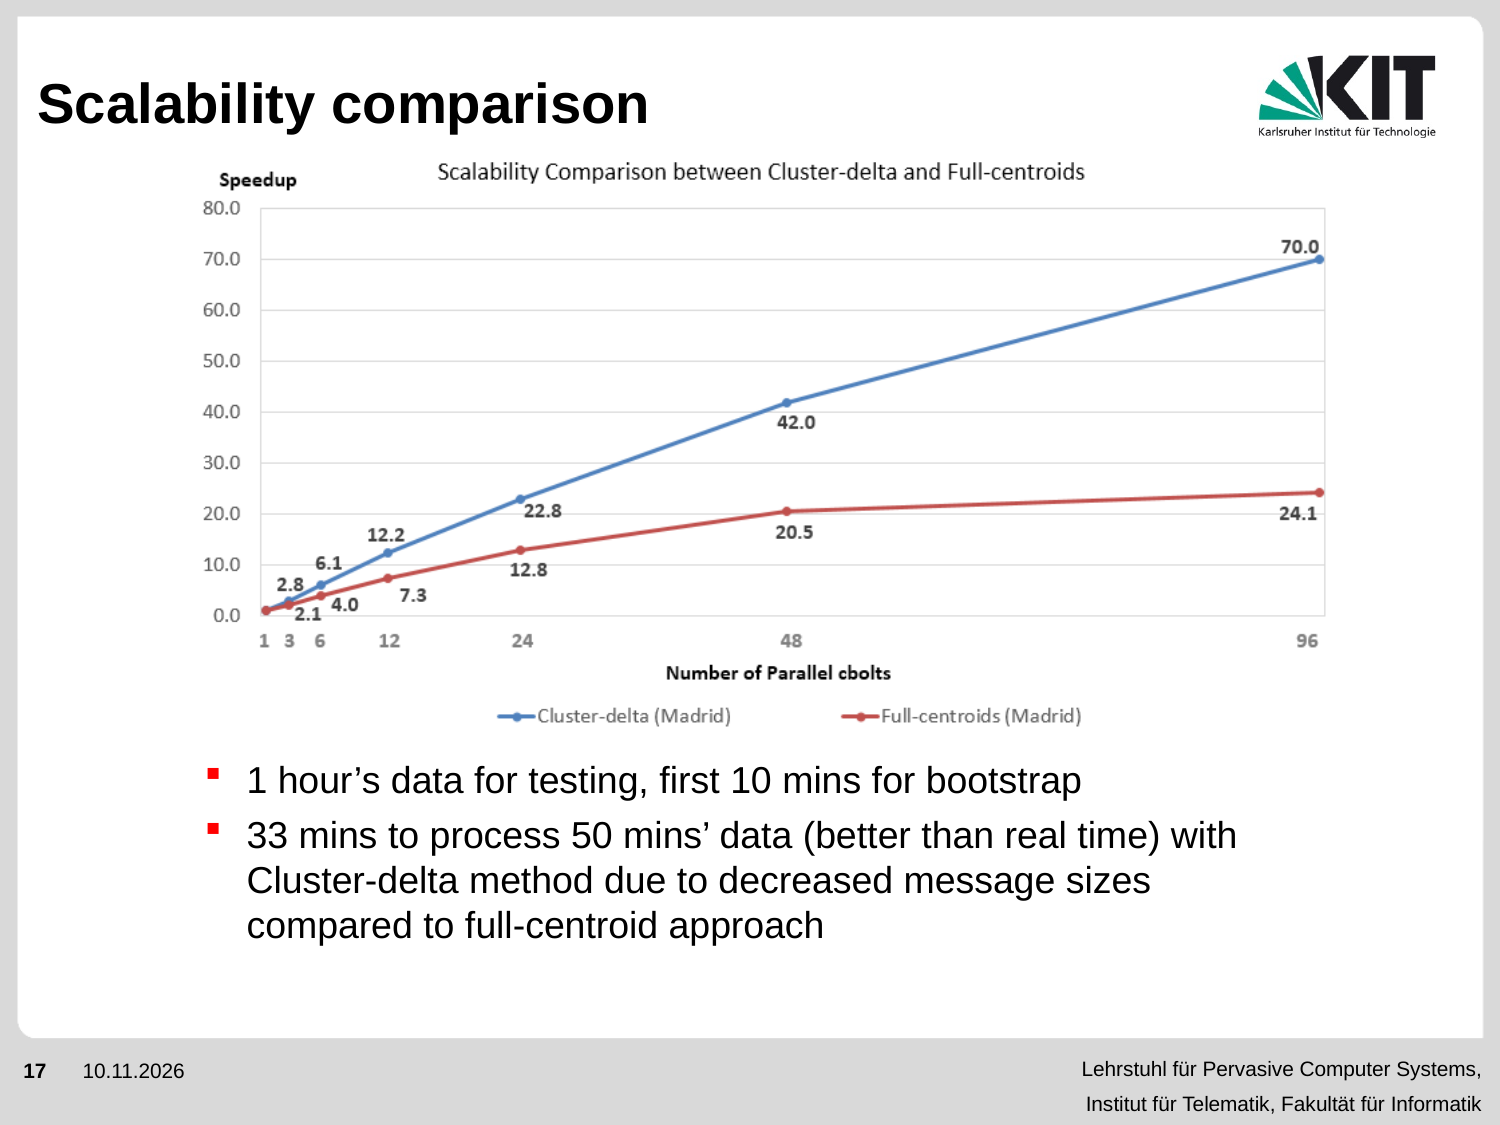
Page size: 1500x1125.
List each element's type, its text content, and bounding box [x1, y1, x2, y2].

picture [0, 0, 1500, 1125]
title Scalability comparison [37, 0, 1413, 136]
text_box 1 hour’s data for testing, first 10 mins for bootstrap 33 mins to process 50 mins’ data (better than real time) with Cluster-delta method due to decreased message sizes compared to full-centroid approach [193, 750, 1334, 855]
